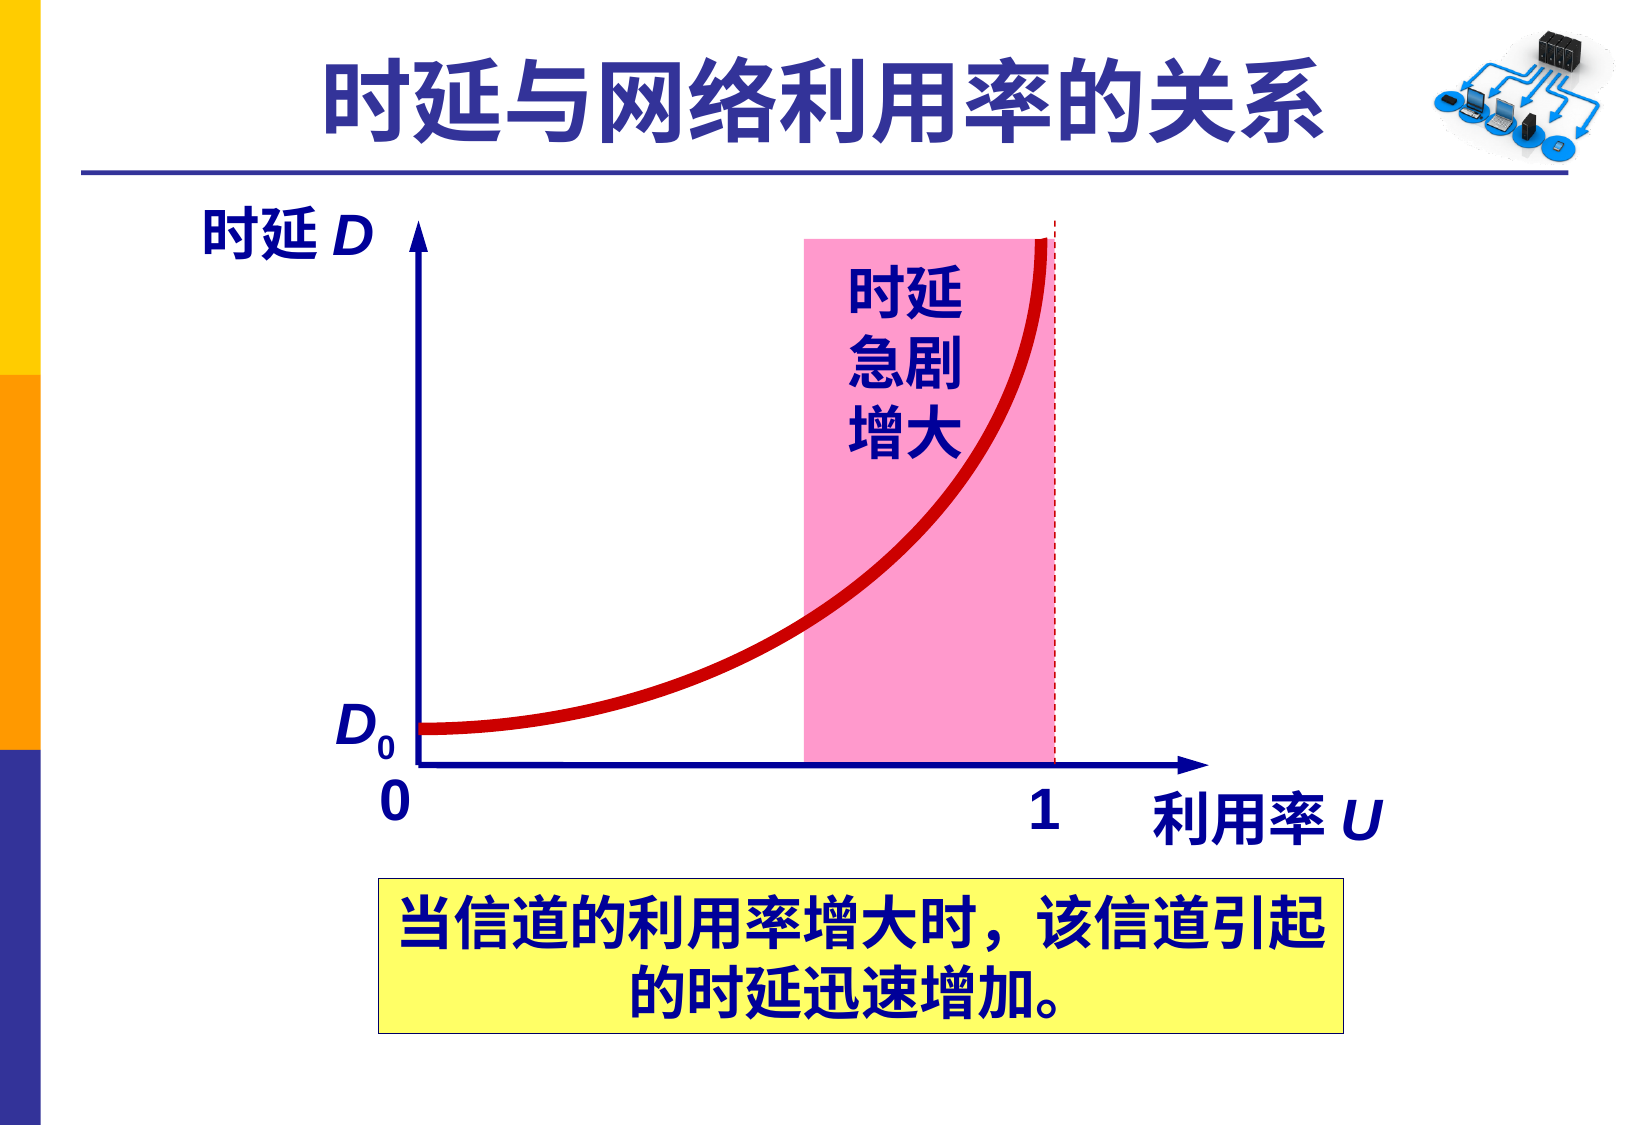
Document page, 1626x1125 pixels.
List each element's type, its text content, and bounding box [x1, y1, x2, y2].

text_box 当信道的利用率增大时，该信道引起的时延迅速增加。 [378, 878, 1344, 1034]
title 时延与网络利用率的关系 [81, 30, 1569, 161]
picture [1431, 30, 1616, 165]
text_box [197, 189, 1385, 847]
